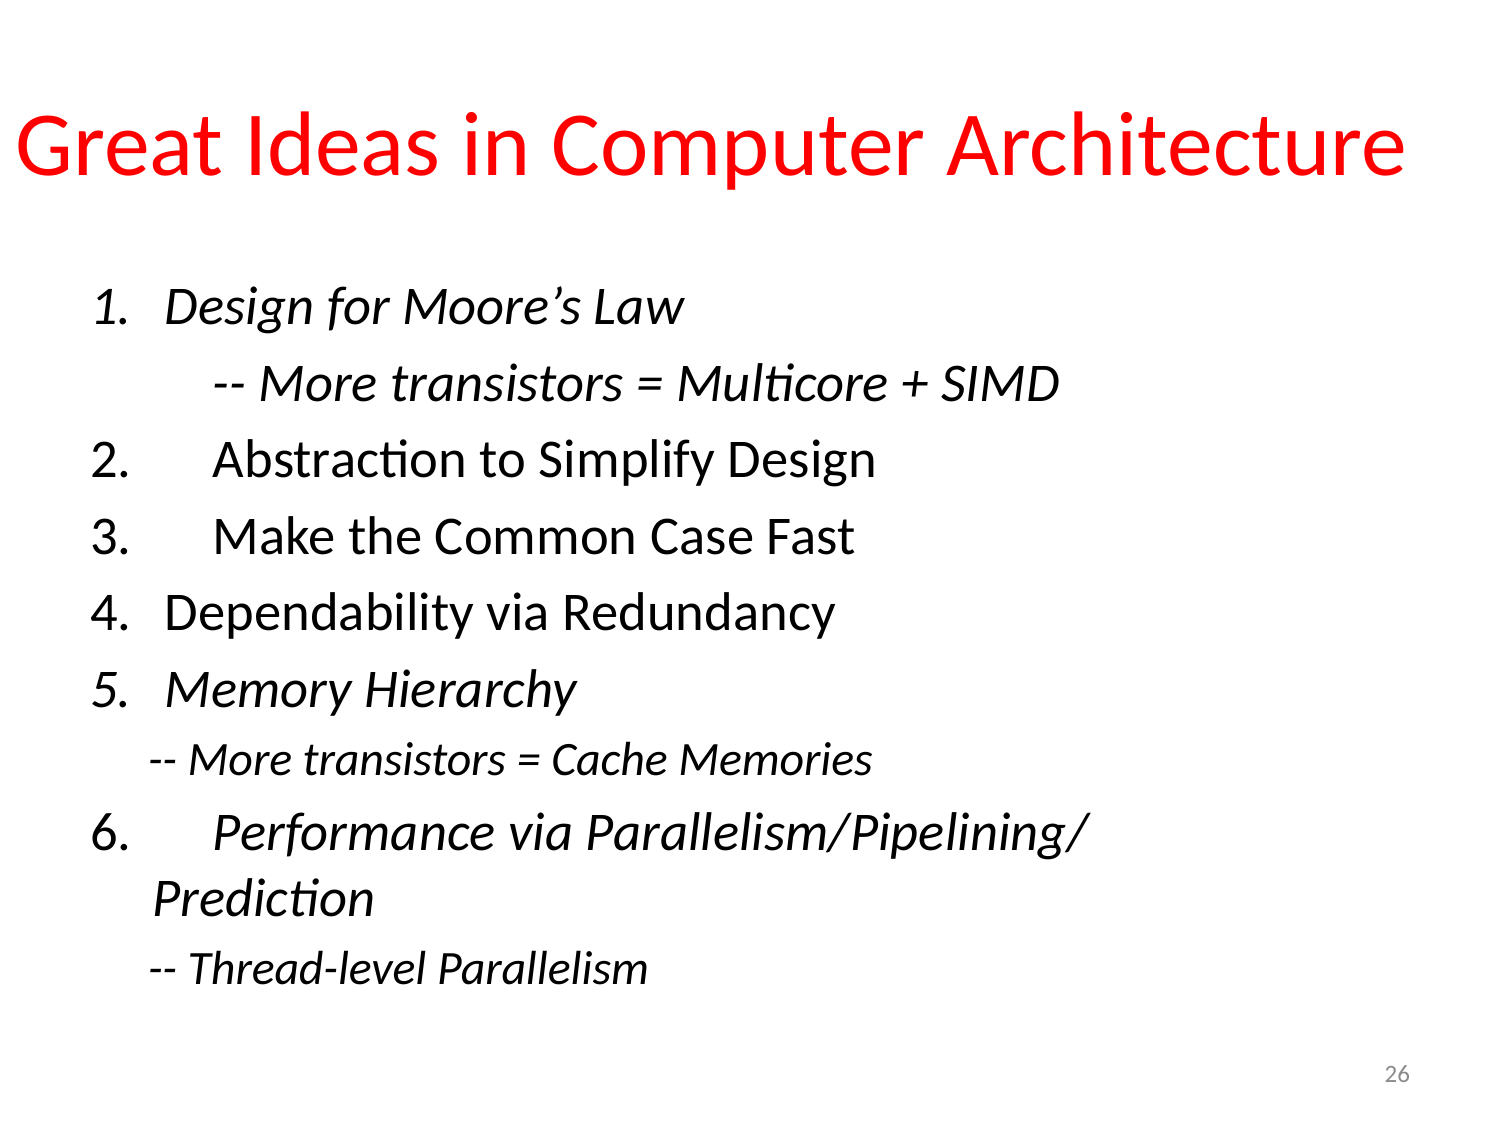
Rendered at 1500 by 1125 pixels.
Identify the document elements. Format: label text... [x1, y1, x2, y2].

slide_number 26 [1074, 1042, 1425, 1103]
list Design for Moore’s Law -- More transistors = Multicore + SIMD 2. Abstraction to Simplify Design 3. Make the Common Case Fast Dependability via Redundancy Memory Hierarchy -- More transistors = Cache Memories 6. Performance via Parallelism/Pipelining/ Prediction -- Thread-level Parallelism [75, 262, 1425, 1005]
title Great Ideas in Computer Architecture [0, 45, 1425, 233]
